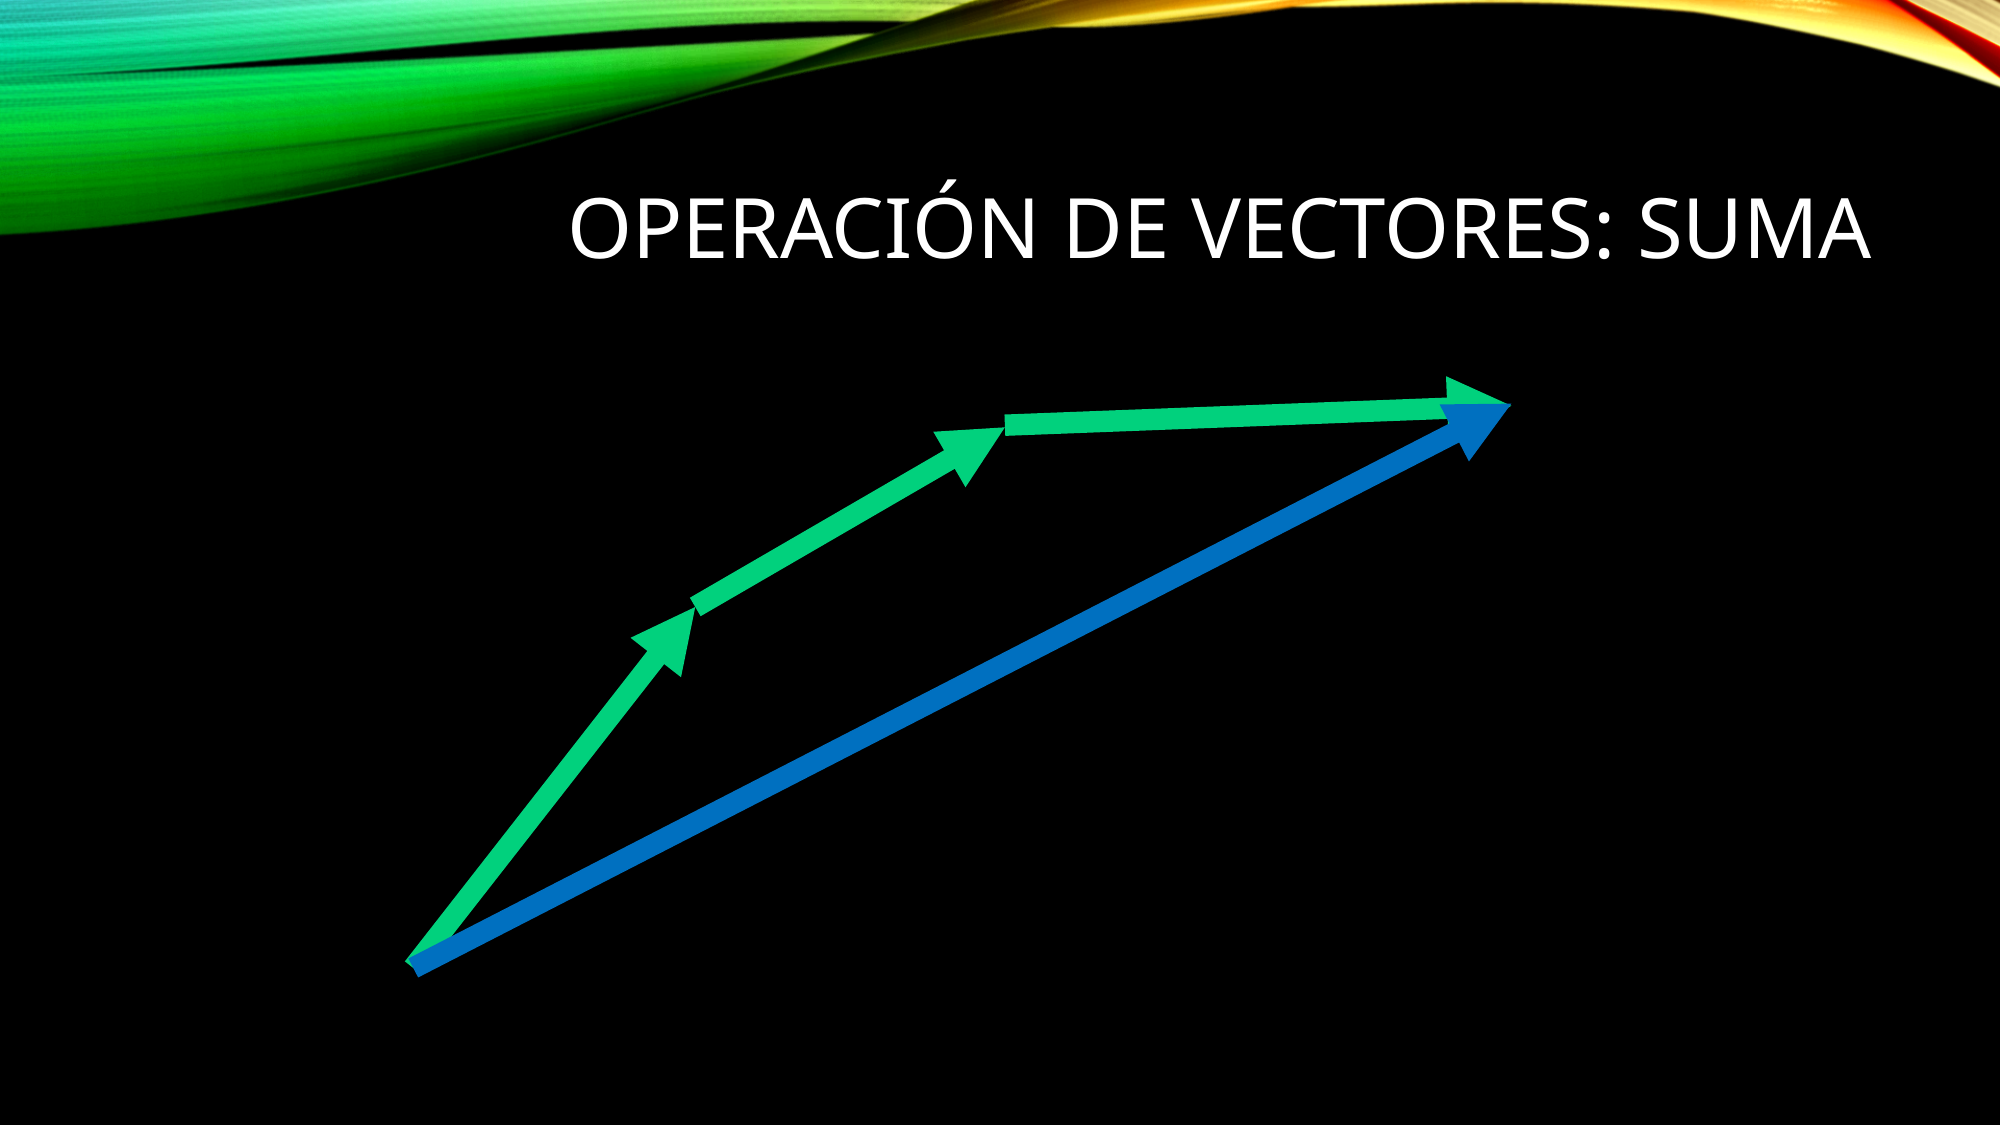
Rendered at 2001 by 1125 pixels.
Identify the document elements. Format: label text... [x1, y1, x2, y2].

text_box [413, 403, 1512, 969]
picture [0, 0, 2000, 237]
title Operación de vectores: suma [474, 125, 1888, 338]
